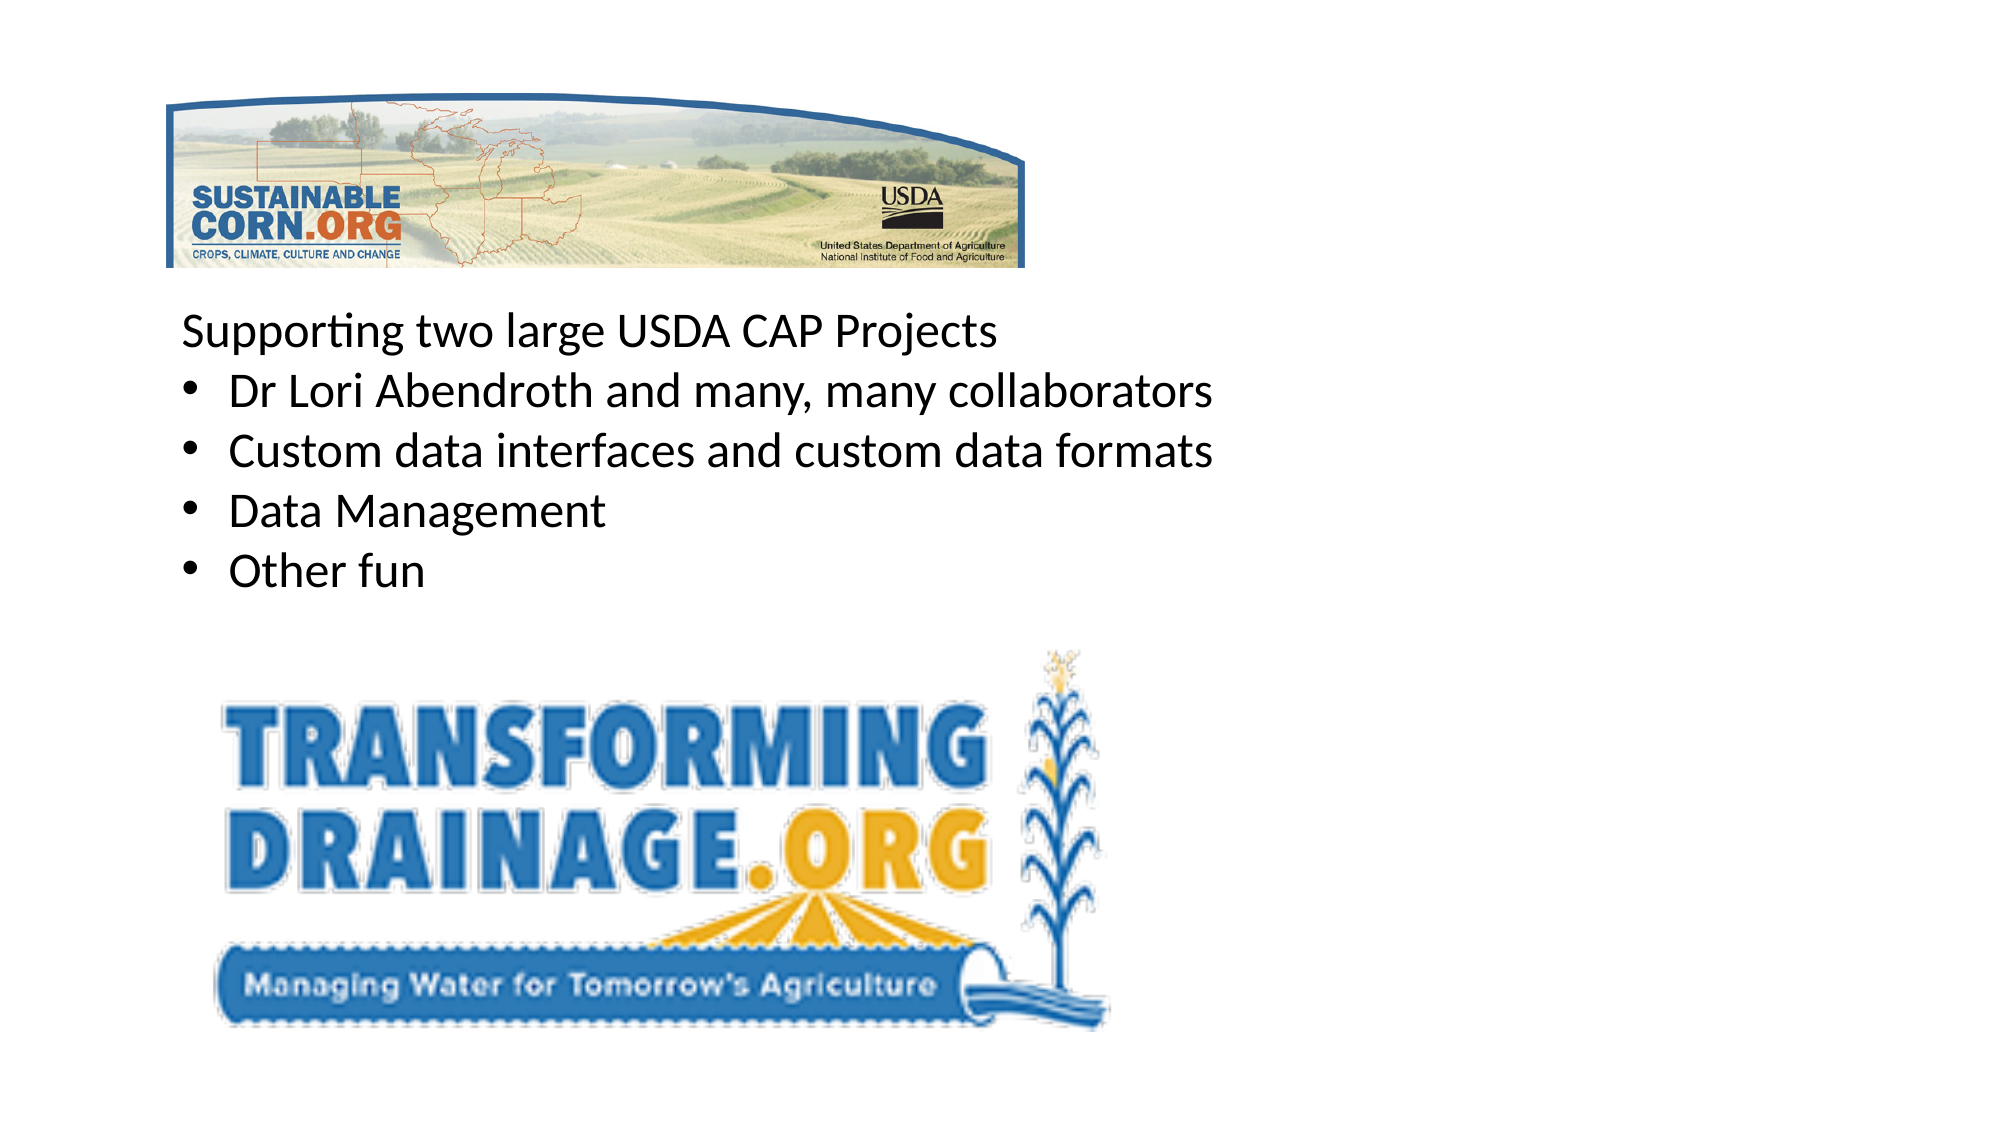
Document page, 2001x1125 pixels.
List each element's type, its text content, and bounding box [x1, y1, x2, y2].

text_box Supporting two large USDA CAP Projects Dr Lori Abendroth and many, many collaborators Custom data interfaces and custom data formats Data Management Other fun [166, 289, 2000, 605]
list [166, 649, 1161, 1032]
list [166, 93, 1025, 268]
